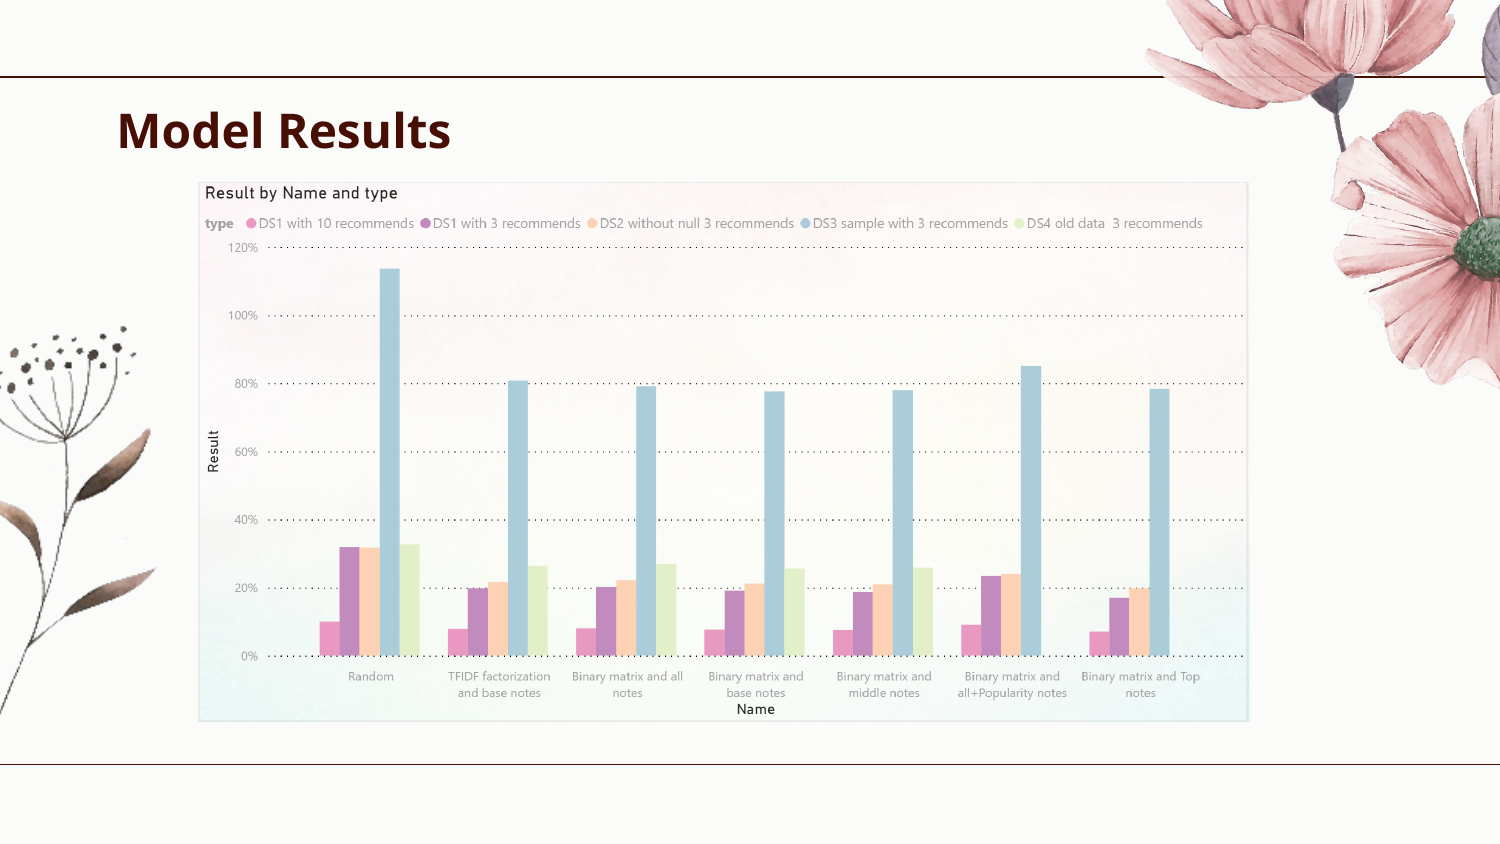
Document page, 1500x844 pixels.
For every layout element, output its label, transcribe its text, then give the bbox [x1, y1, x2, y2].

title Model Results [101, 85, 1433, 180]
picture [198, 0, 1500, 722]
